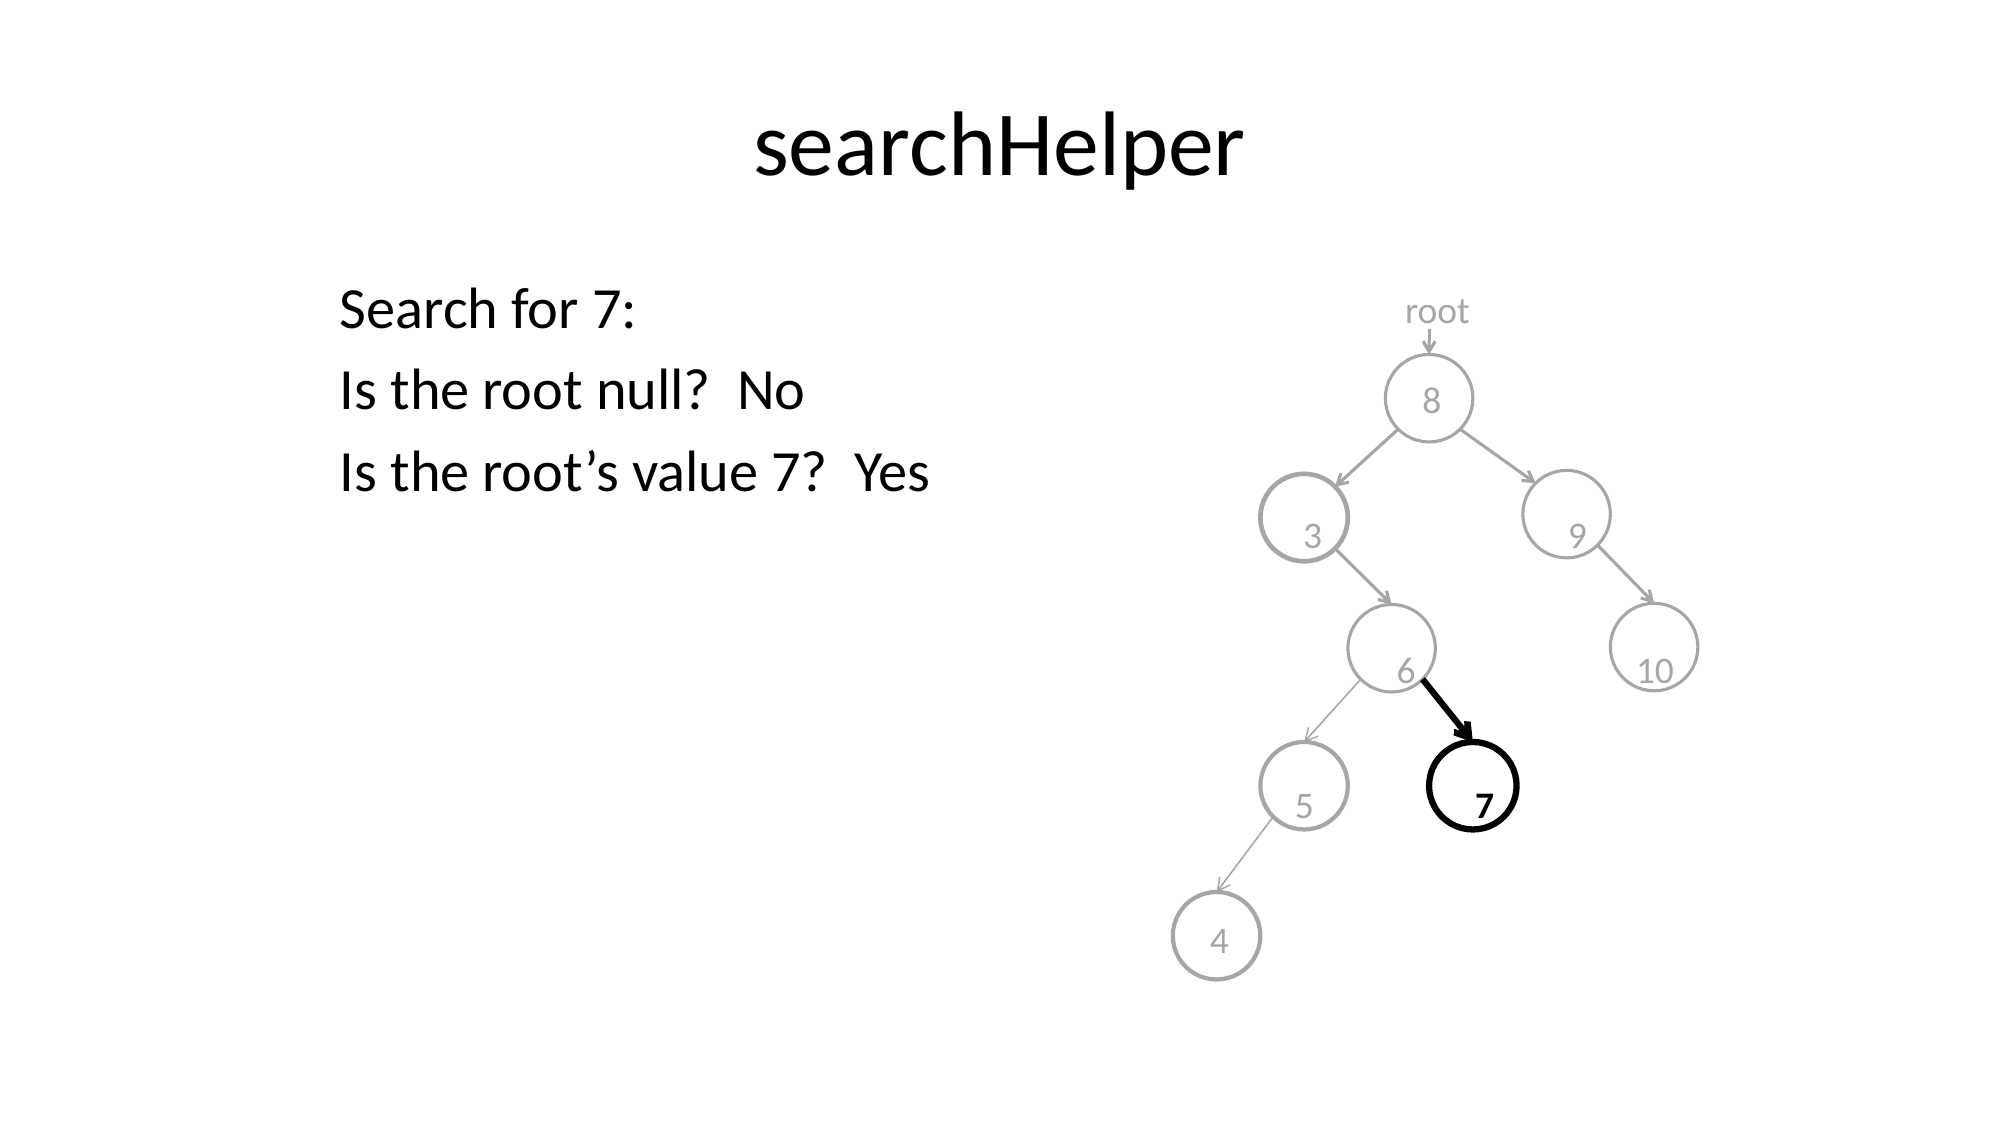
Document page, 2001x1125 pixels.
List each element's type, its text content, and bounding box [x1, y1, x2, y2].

text_box root 8 3 9 6 10 5 7 4 [1143, 278, 1690, 969]
text_box [1185, 969, 1249, 982]
title searchHelper [99, 45, 1900, 233]
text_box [1303, 678, 1361, 743]
text_box [1690, 618, 1700, 676]
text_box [1334, 428, 1399, 487]
list Search for 7: Is the root null? No Is the root’s value 7? Yes [324, 262, 1217, 1013]
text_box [1597, 544, 1655, 604]
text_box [1334, 548, 1392, 605]
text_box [1459, 428, 1536, 484]
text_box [1422, 678, 1474, 743]
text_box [1216, 816, 1274, 893]
